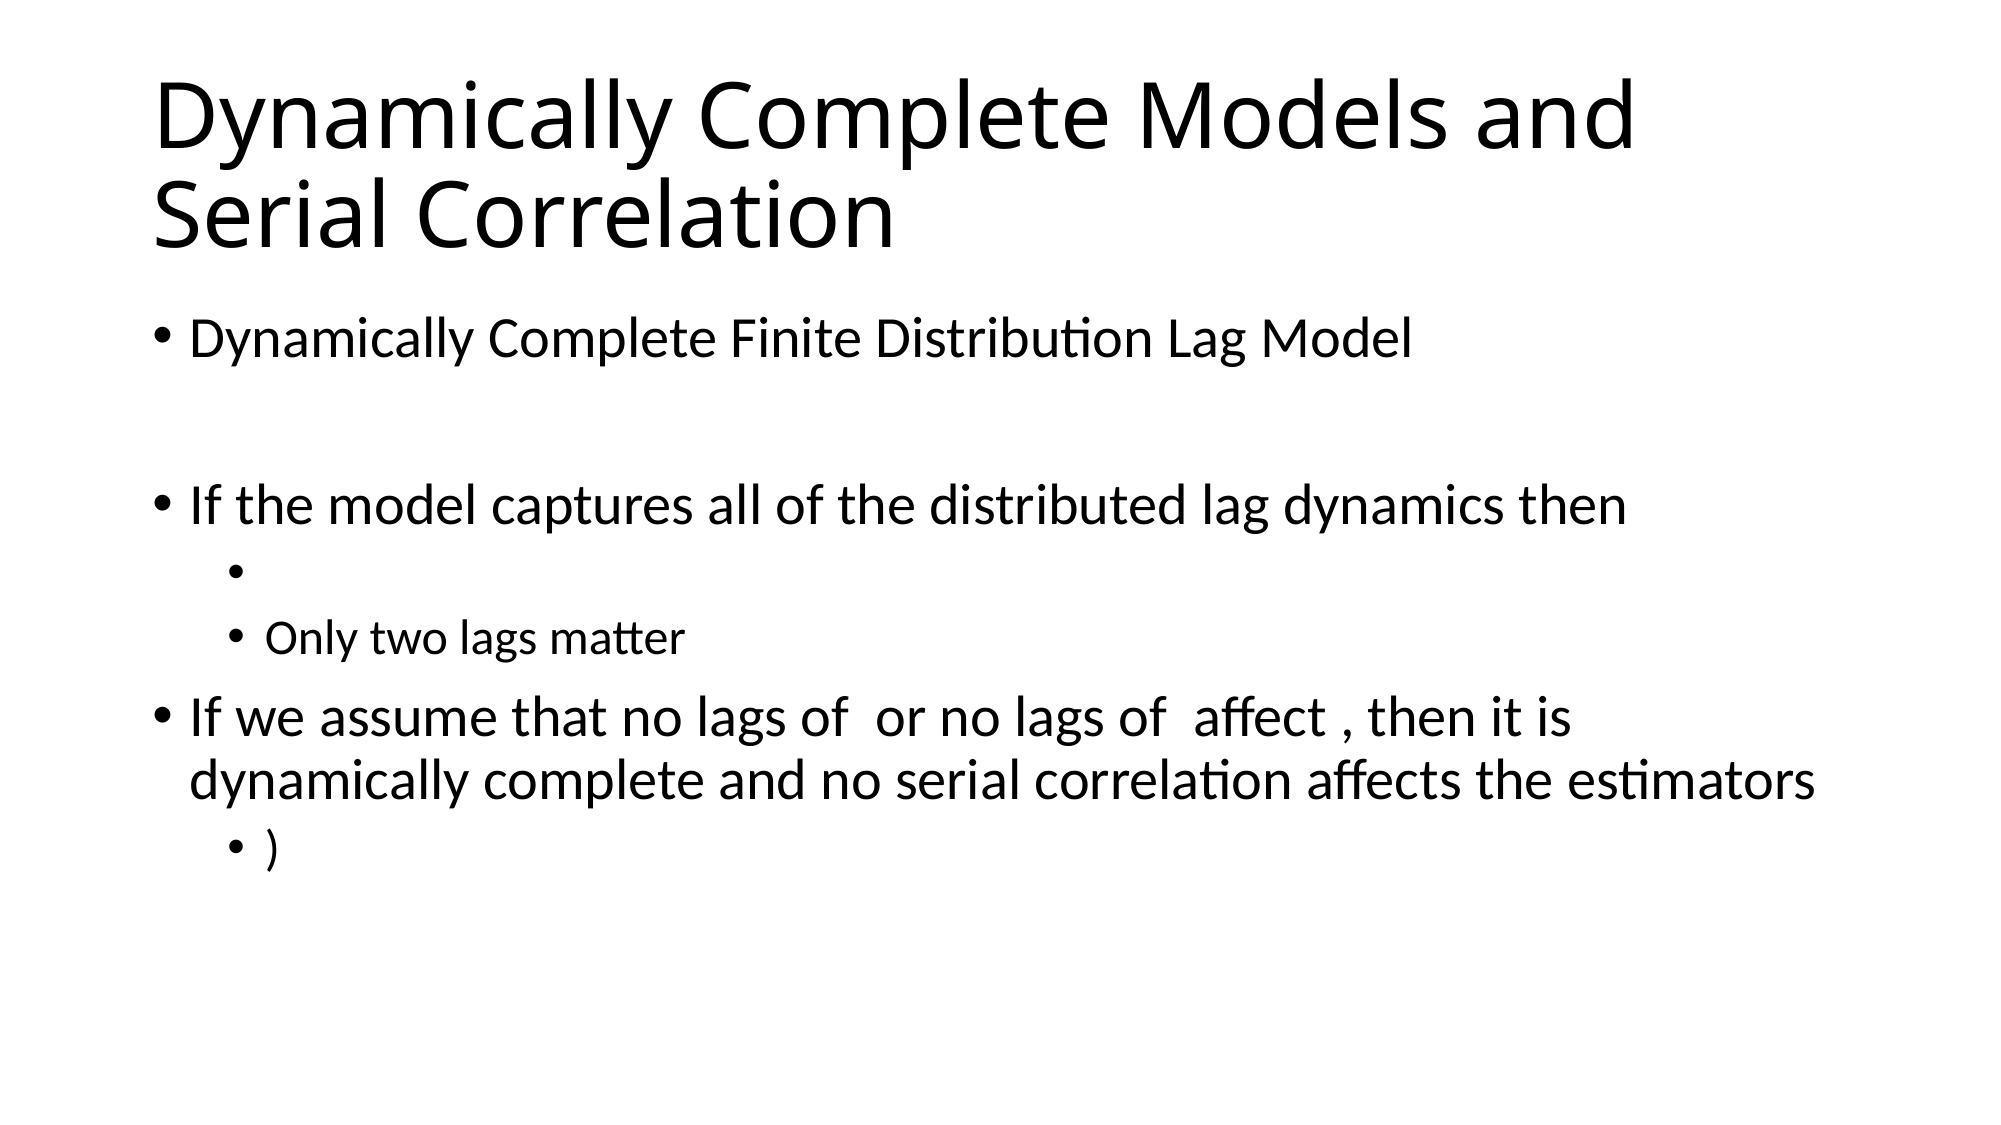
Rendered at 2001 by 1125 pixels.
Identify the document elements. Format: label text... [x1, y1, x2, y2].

title Dynamically Complete Models and Serial Correlation [137, 59, 1863, 278]
